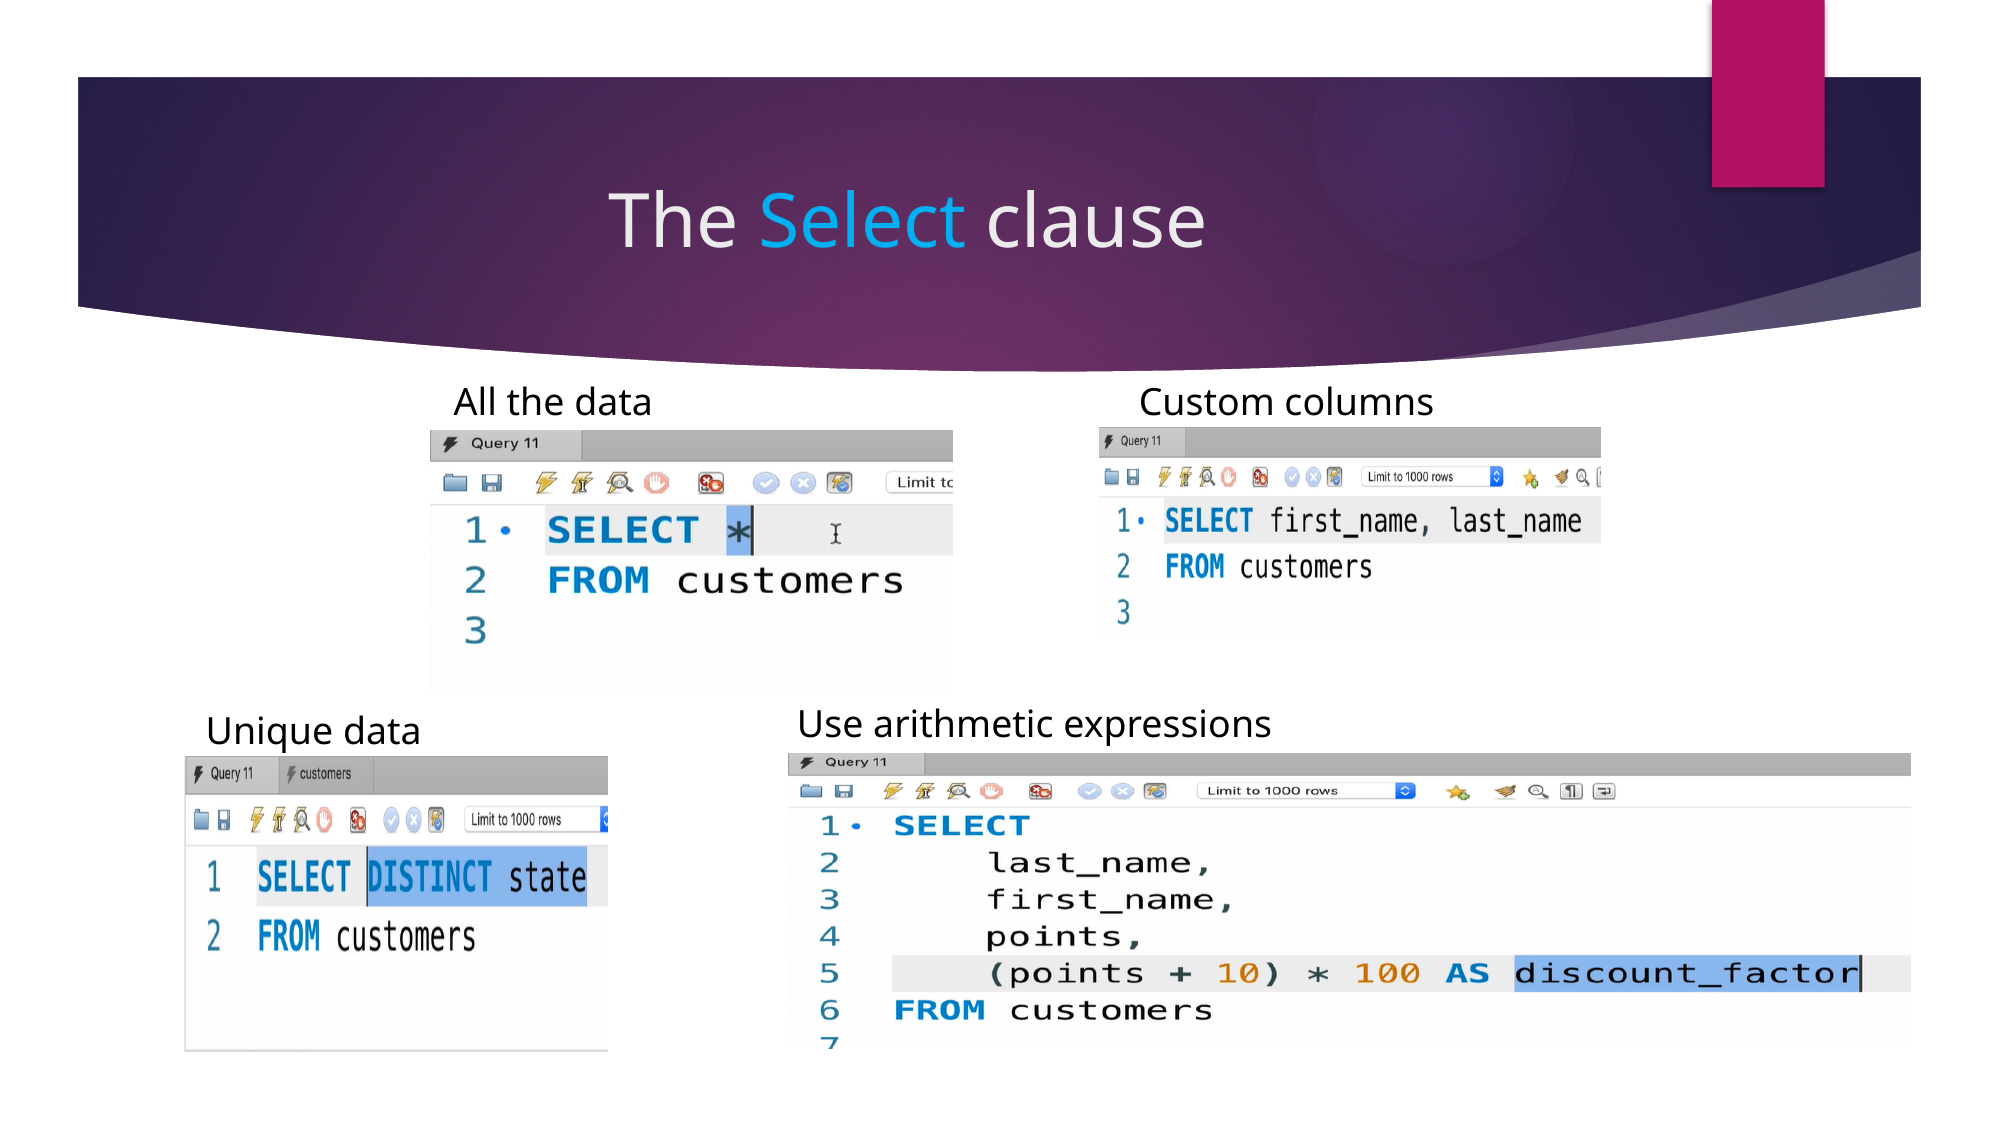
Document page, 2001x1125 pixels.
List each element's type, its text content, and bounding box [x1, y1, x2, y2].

text_box Use arithmetic expressions [782, 693, 1288, 753]
text_box All the data [438, 370, 668, 428]
text_box Unique data [190, 699, 437, 754]
picture [1099, 427, 1601, 636]
picture [788, 753, 1912, 1050]
title The Select clause [189, 159, 1627, 276]
text_box Custom columns [1123, 370, 1450, 426]
picture [183, 755, 608, 1052]
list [430, 430, 953, 695]
